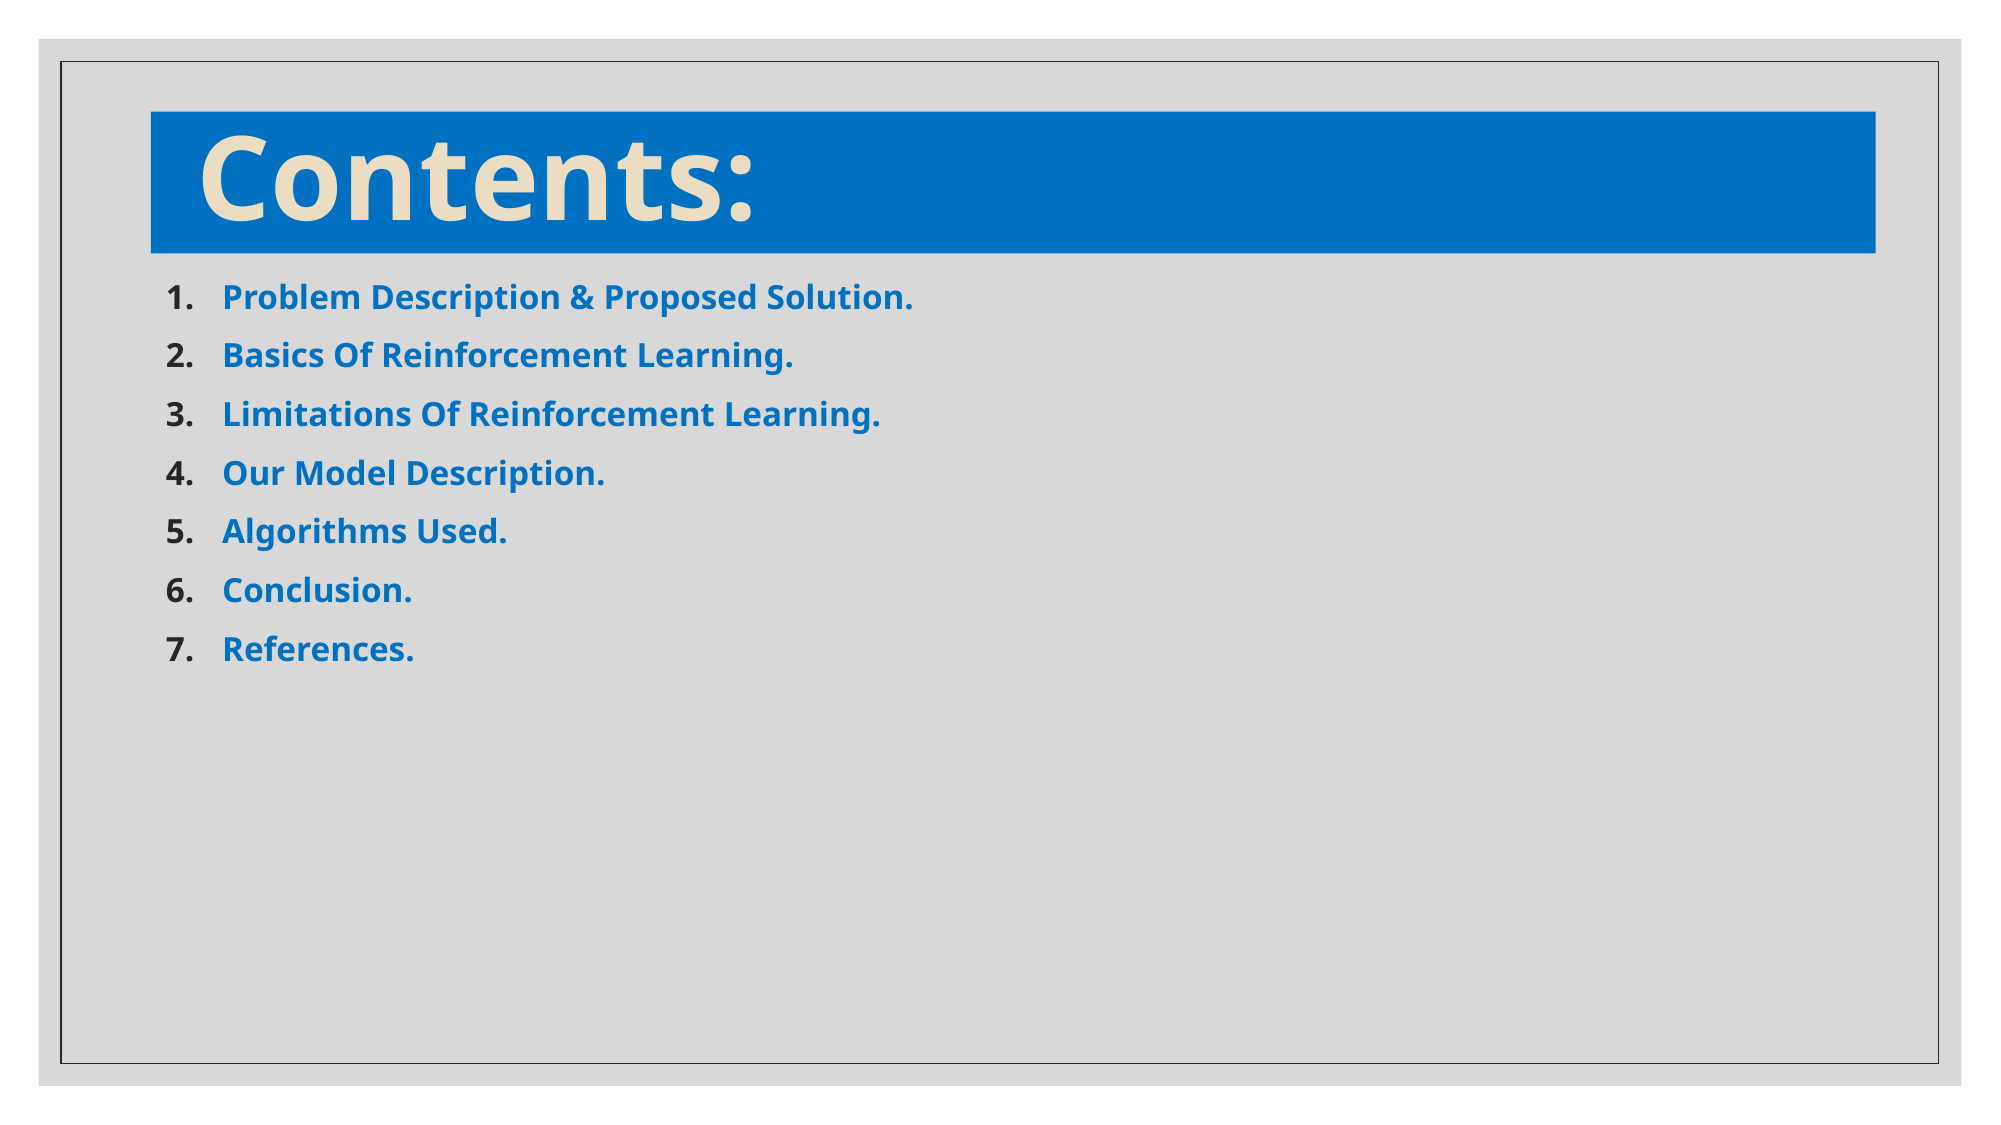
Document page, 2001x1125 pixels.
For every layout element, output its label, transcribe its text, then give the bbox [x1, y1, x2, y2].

list Problem Description & Proposed Solution. Basics Of Reinforcement Learning. Limitations Of Reinforcement Learning. Our Model Description. Algorithms Used. Conclusion. References. [150, 268, 1876, 909]
text_box Contents: [150, 111, 1876, 254]
